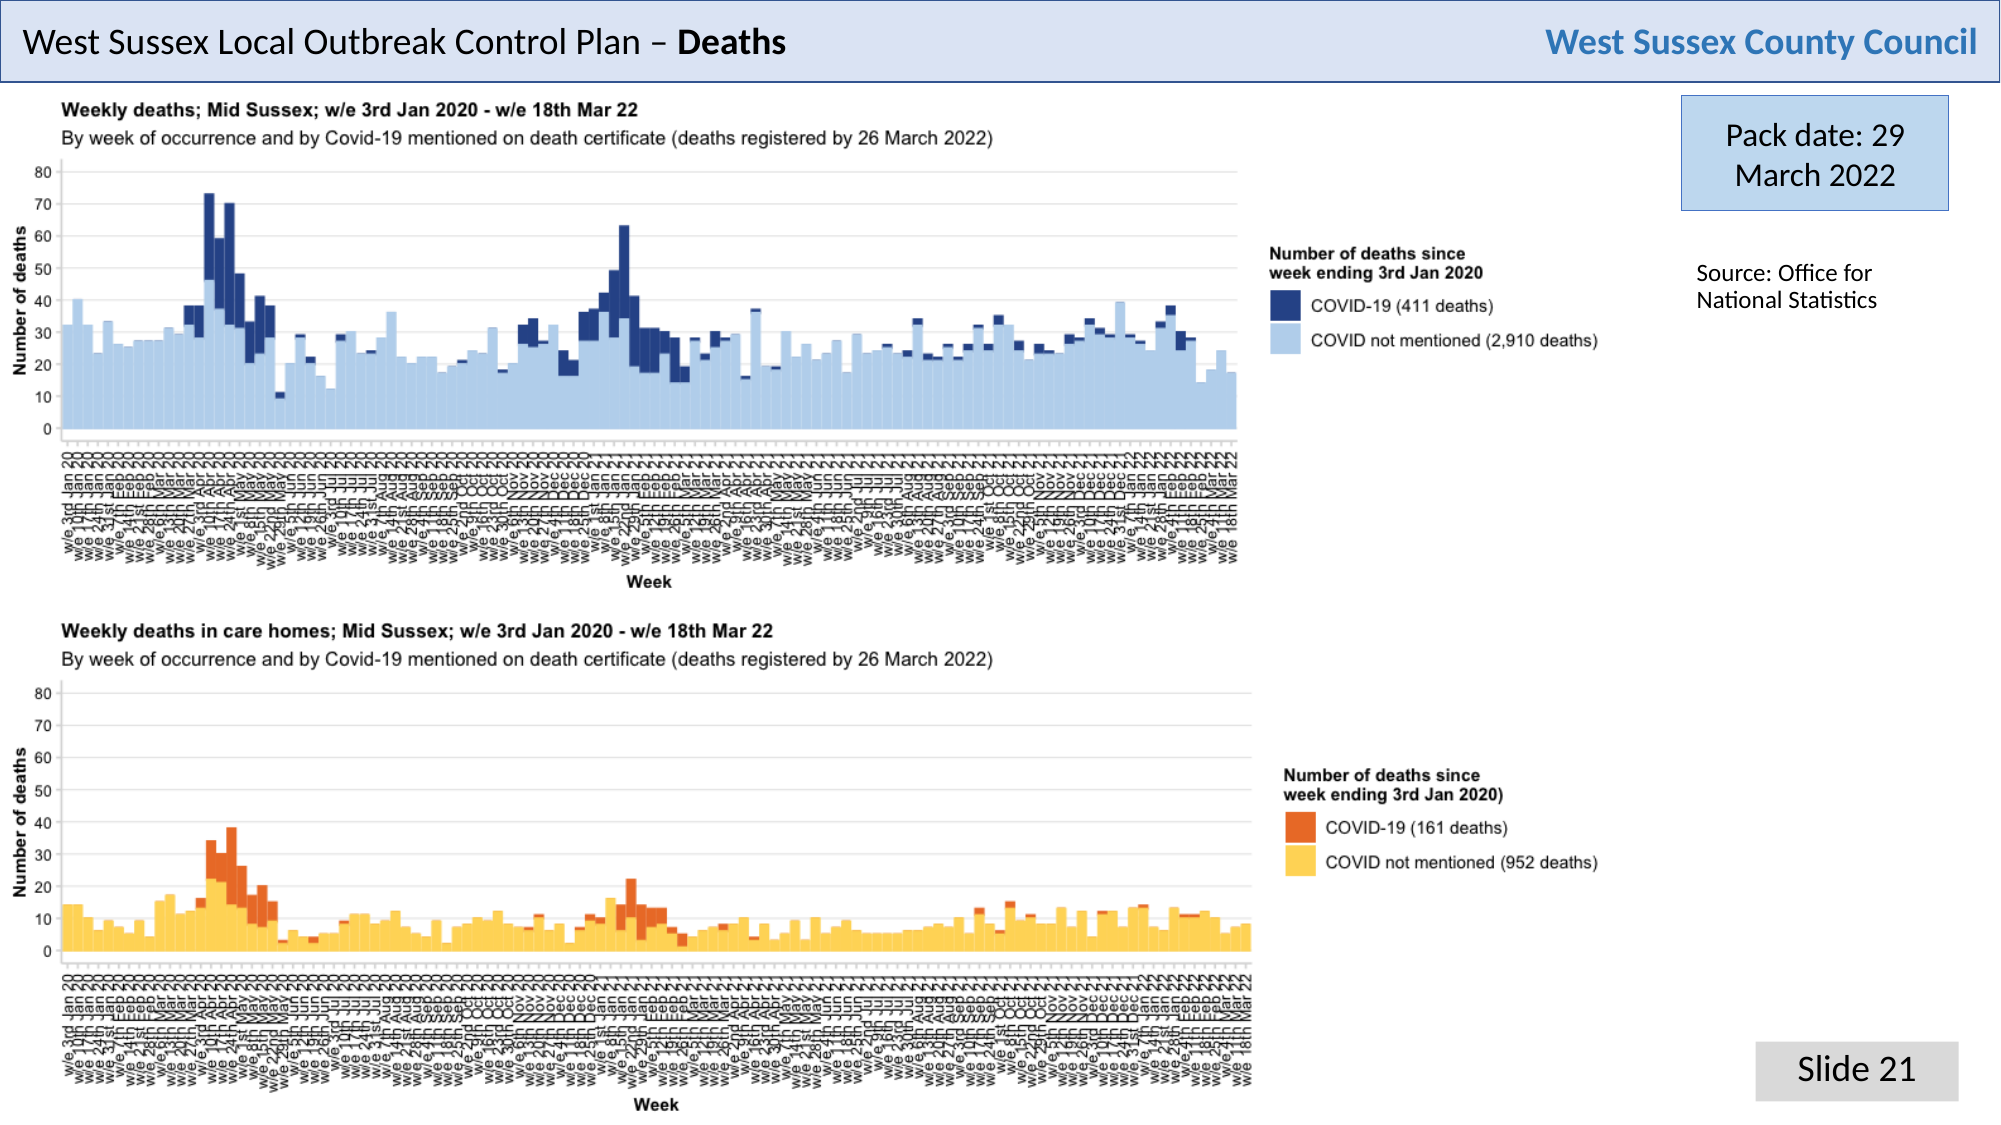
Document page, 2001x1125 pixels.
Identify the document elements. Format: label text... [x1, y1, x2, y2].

picture [3, 612, 1619, 1125]
list Source: Office for National Statistics [1681, 252, 1959, 289]
list Slide 21 [1755, 1041, 1959, 1102]
picture [3, 91, 1619, 602]
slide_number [1681, 95, 1949, 211]
